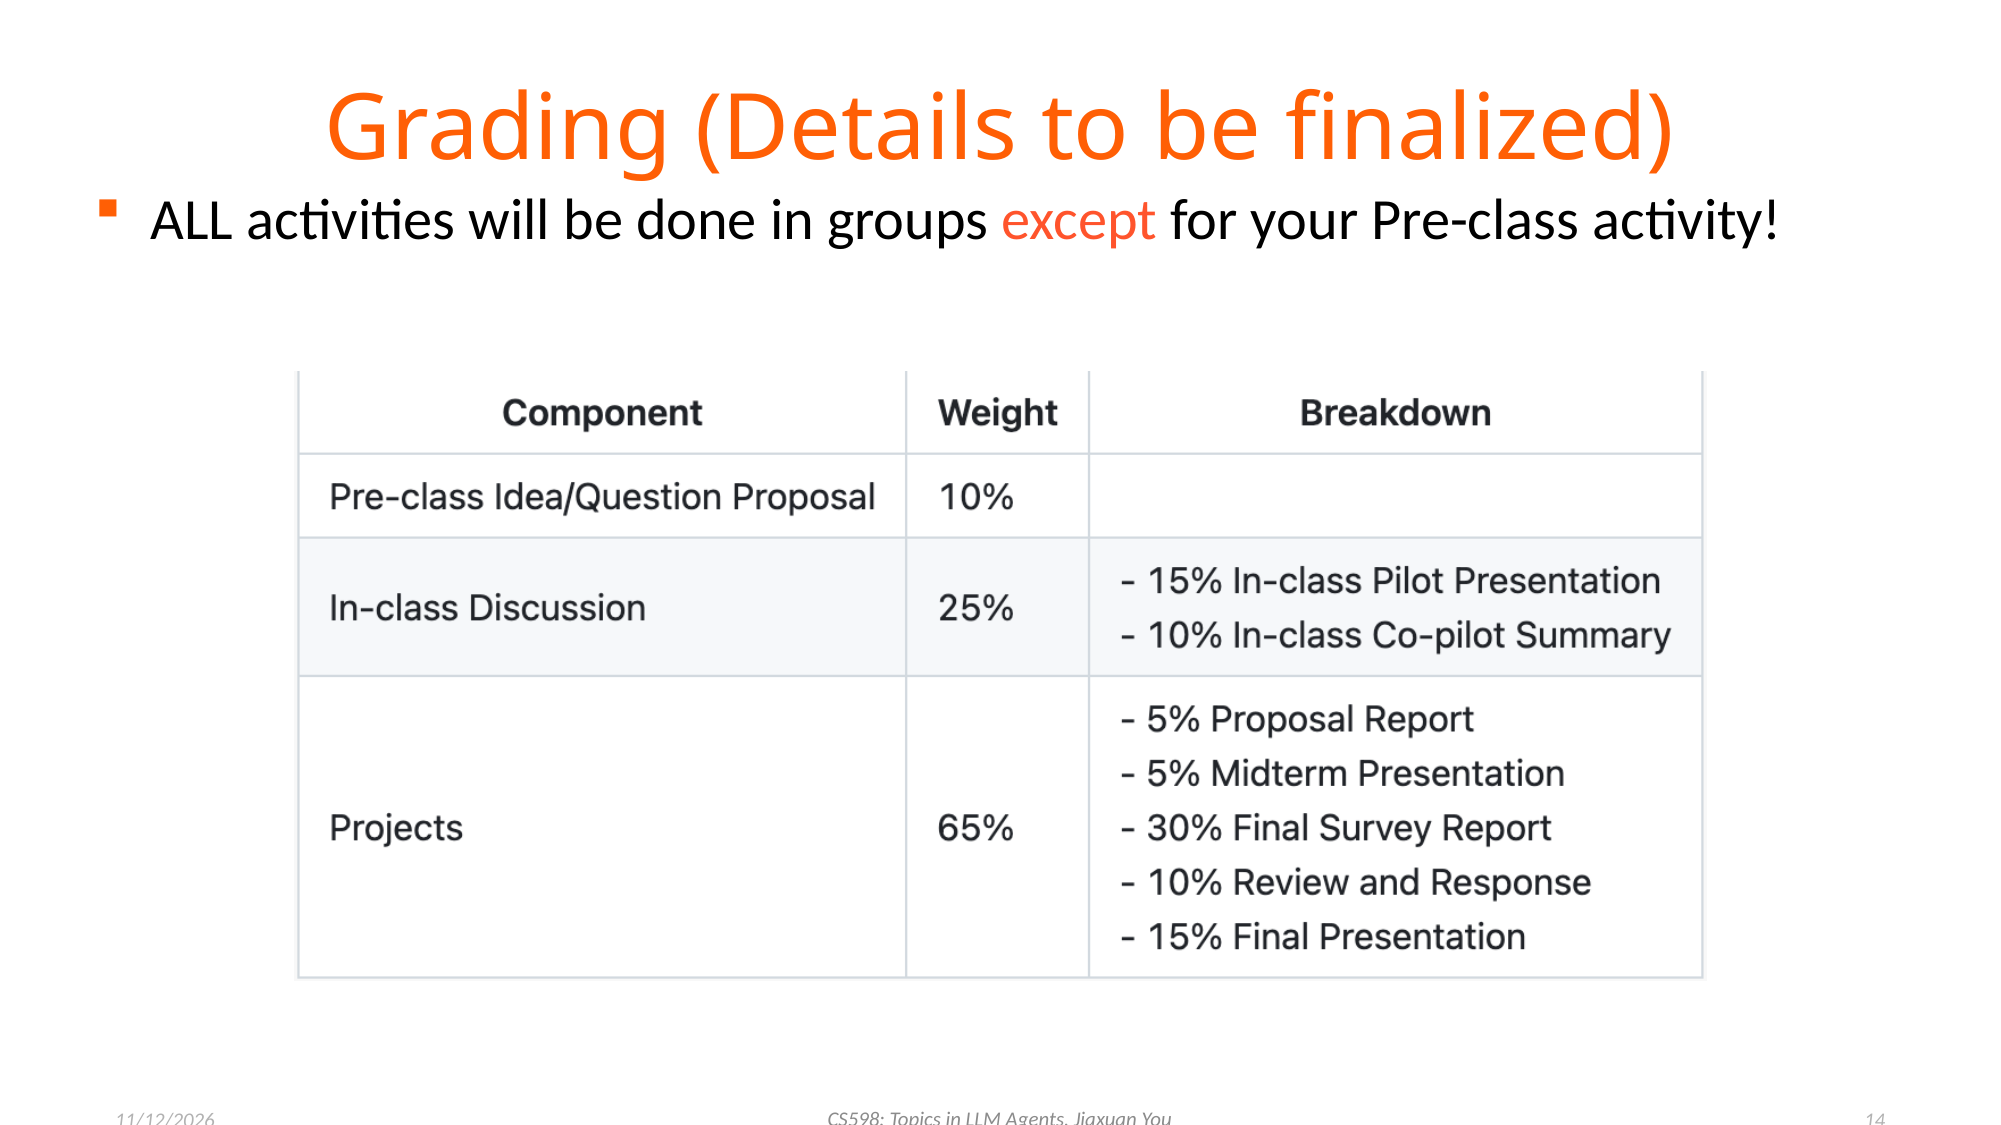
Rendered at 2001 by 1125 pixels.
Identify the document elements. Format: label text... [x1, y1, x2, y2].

picture [293, 371, 1707, 982]
footer CS598: Topics in LLM Agents, Jiaxuan You [483, 1098, 1517, 1125]
title Grading (Details to be finalized) [0, 29, 2000, 217]
list ALL activities will be done in groups except for your Pre-class activity! [74, 170, 1875, 893]
slide_number 14 [1517, 1099, 1900, 1125]
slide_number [99, 1099, 483, 1125]
